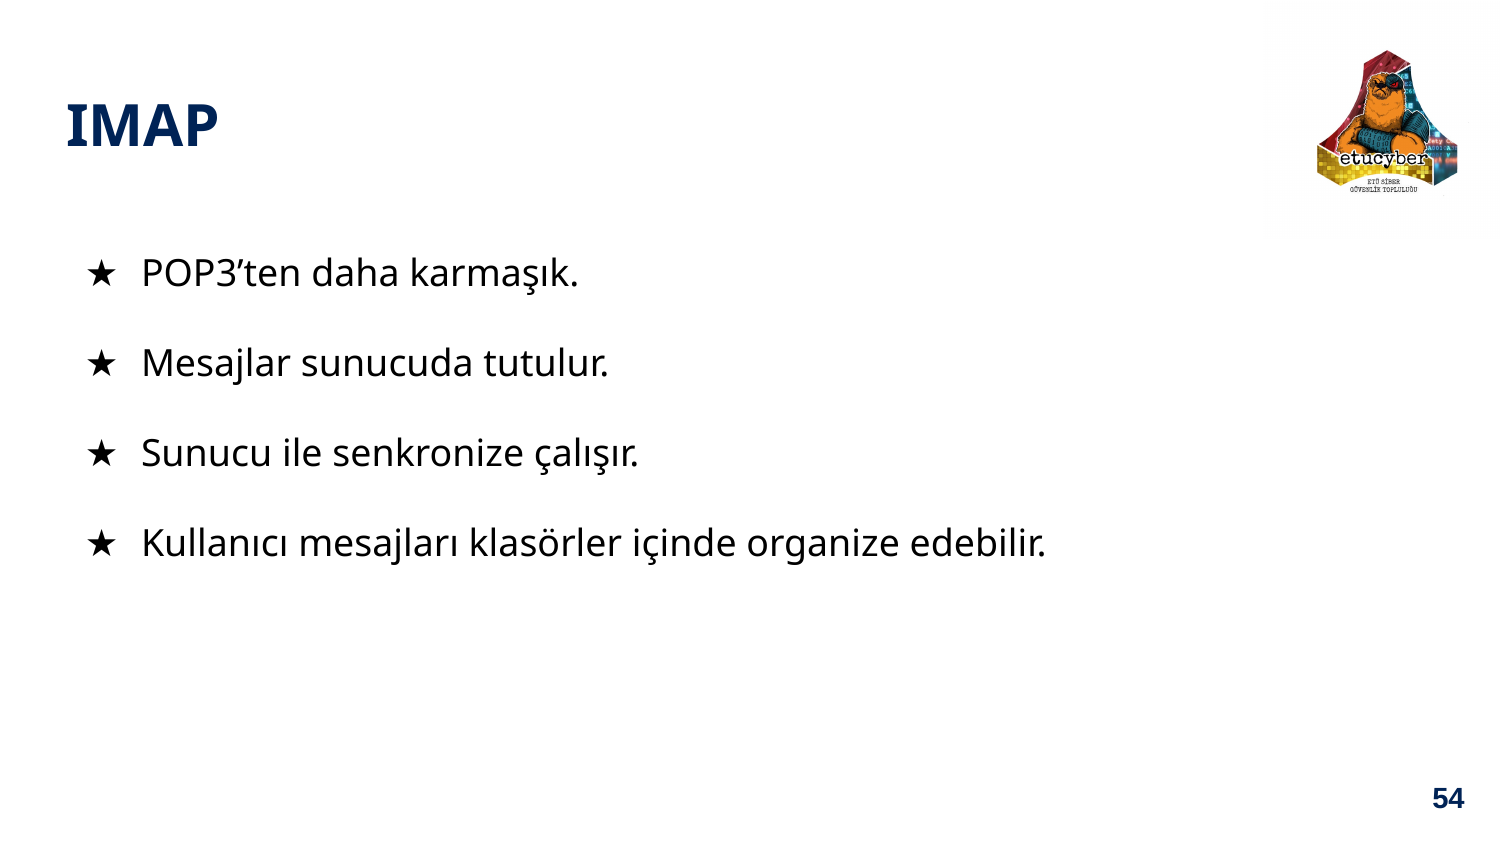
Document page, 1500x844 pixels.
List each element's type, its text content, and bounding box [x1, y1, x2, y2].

picture [1263, 1, 1500, 239]
slide_number ‹#› [1389, 764, 1480, 830]
list POP3’ten daha karmaşık. Mesajlar sunucuda tutulur. Sunucu ile senkronize çalışır. Kullanıcı mesajları klasörler içinde organize edebilir. [51, 189, 1449, 750]
title IMAP [51, 72, 1258, 167]
